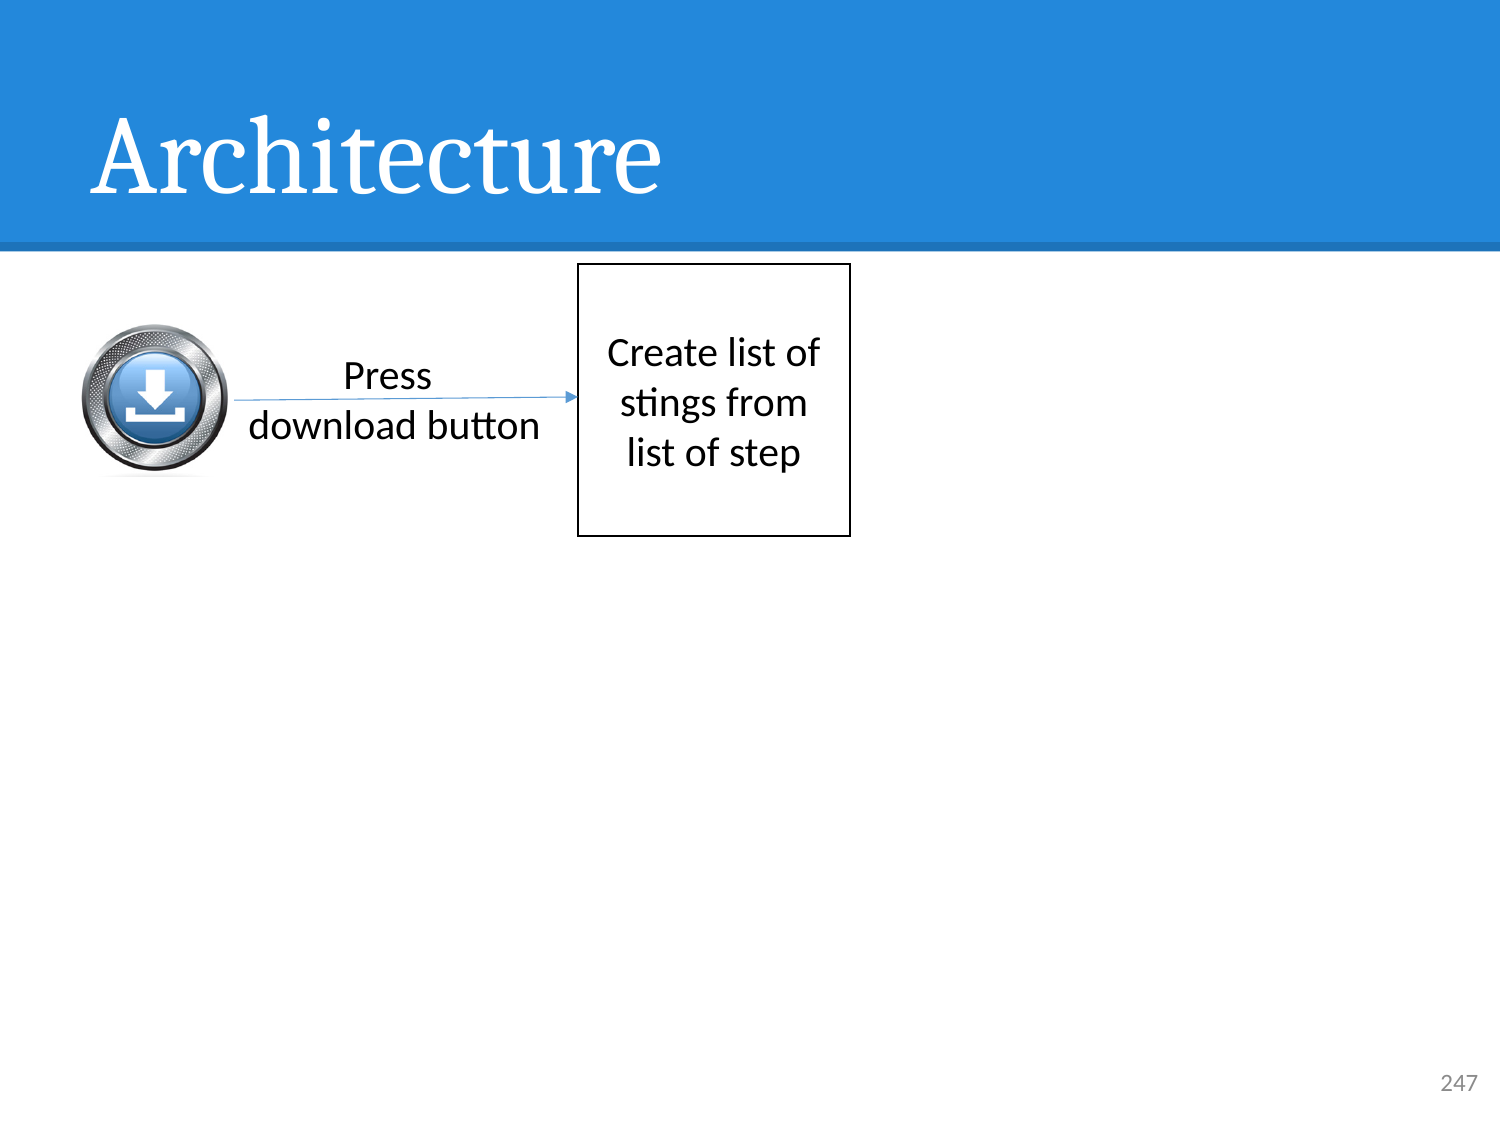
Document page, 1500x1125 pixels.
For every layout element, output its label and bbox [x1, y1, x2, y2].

picture [74, 324, 235, 477]
title [75, 45, 1425, 233]
text_box [234, 263, 851, 537]
slide_number [1403, 1038, 1494, 1125]
